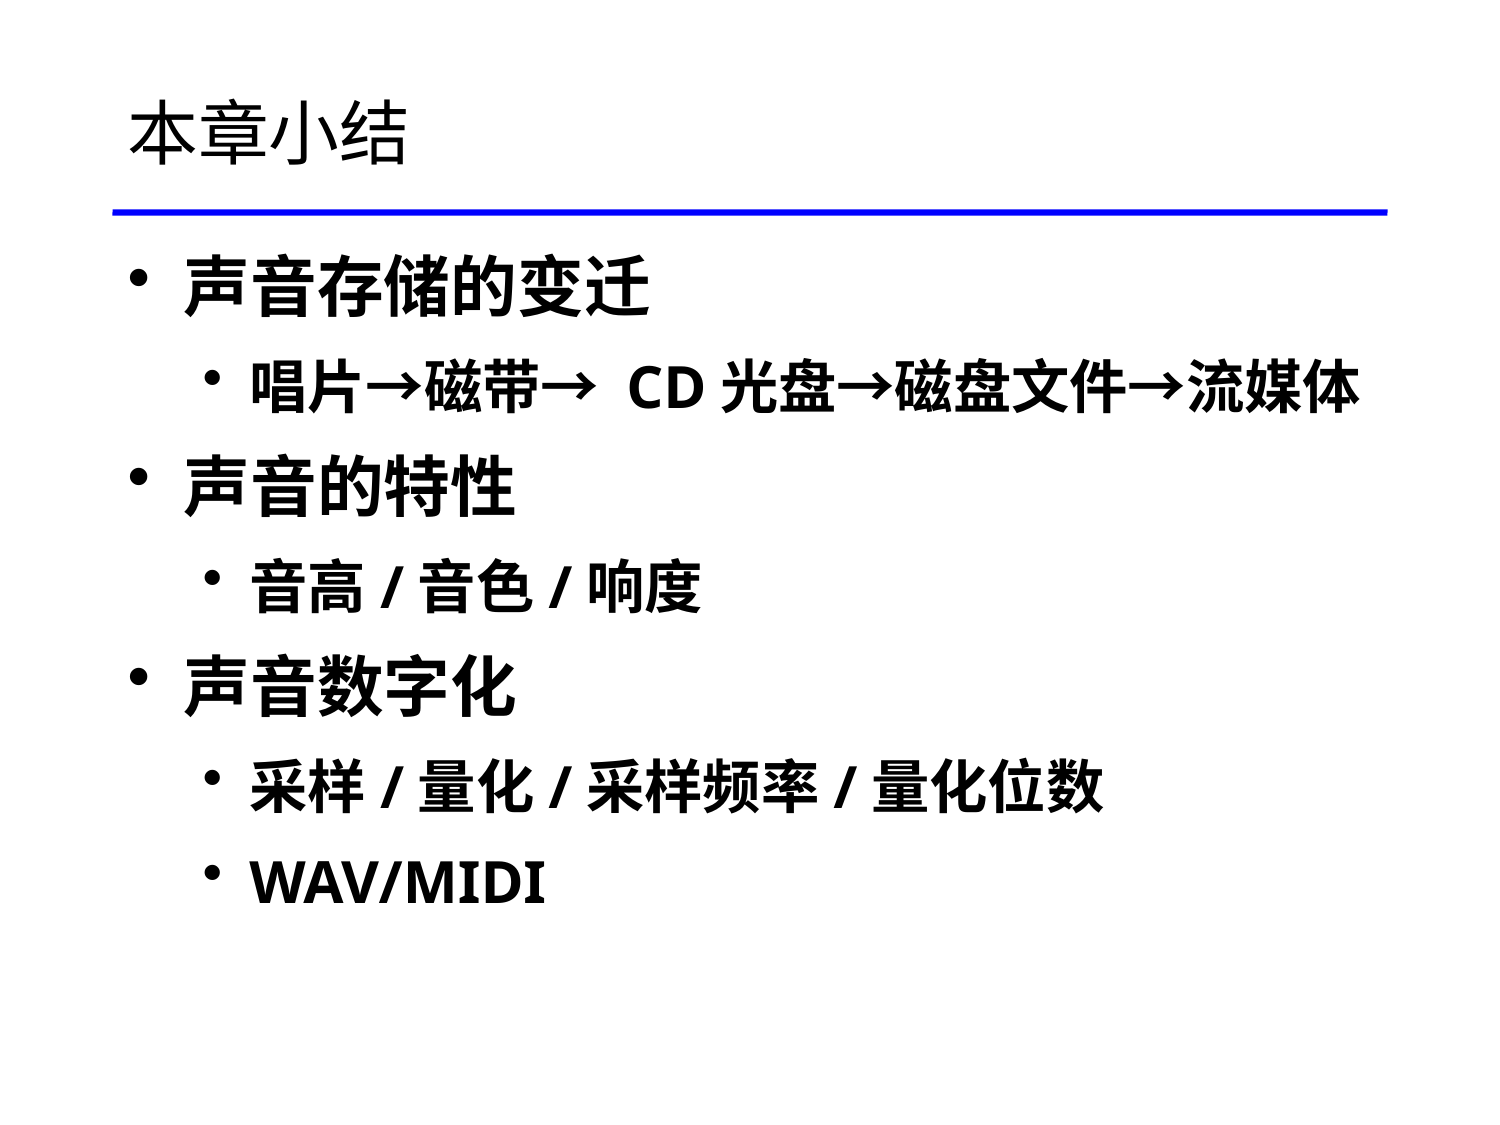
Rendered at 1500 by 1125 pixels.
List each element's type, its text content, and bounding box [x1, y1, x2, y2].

title 本章小结 [112, 62, 1388, 201]
list 声音存储的变迁 唱片→磁带→ CD光盘→磁盘文件→流媒体 声音的特性 音高/音色/响度 声音数字化 采样/量化/采样频率/量化位数 WAV/MIDI [112, 237, 1388, 1013]
